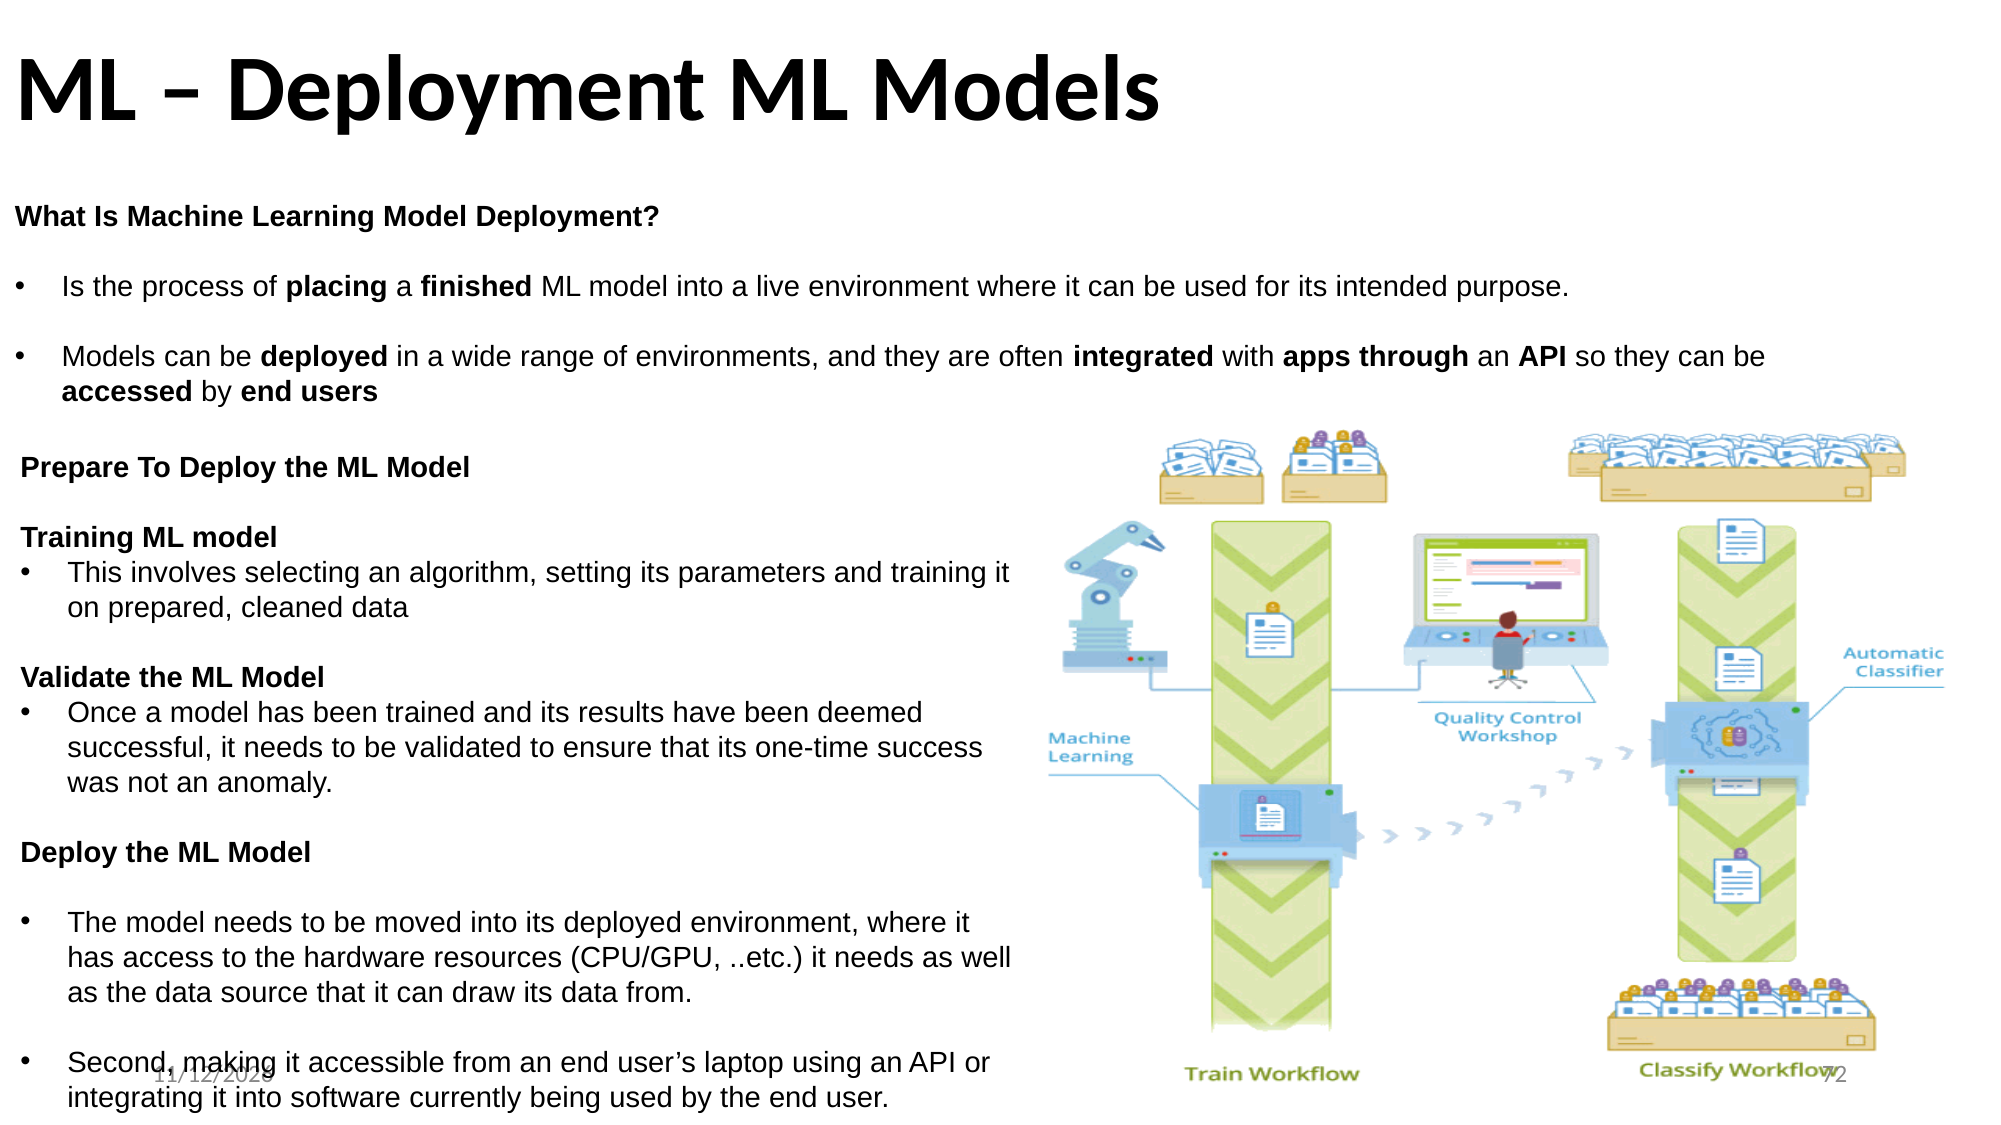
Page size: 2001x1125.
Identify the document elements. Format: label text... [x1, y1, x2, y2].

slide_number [137, 1042, 588, 1103]
text_box What Is Machine Learning Model Deployment? Is the process of placing a finished ML model into a live environment where it can be used for its intended purpose. Models can be deployed in a wide range of environments, and they are often integrated with apps through an API so they can be accessed by end users [0, 190, 1889, 415]
picture [1030, 377, 1969, 1093]
text_box ML – Deployment ML Models [0, 32, 1725, 150]
text_box Prepare To Deploy the ML Model Training ML model This involves selecting an algorithm, setting its parameters and training it on prepared, cleaned data Validate the ML Model Once a model has been trained and its results have been deemed successful, it needs to be validated to ensure that its one-time success was not an anomaly. Deploy the ML Model The model needs to be moved into its deployed environment, where it has access to the hardware resources (CPU/GPU, ..etc.) it needs as well as the data source that it can draw its data from. Second, making it accessible from an end user’s laptop using an API or integrating it into software currently being used by the end user. [5, 441, 1031, 1121]
